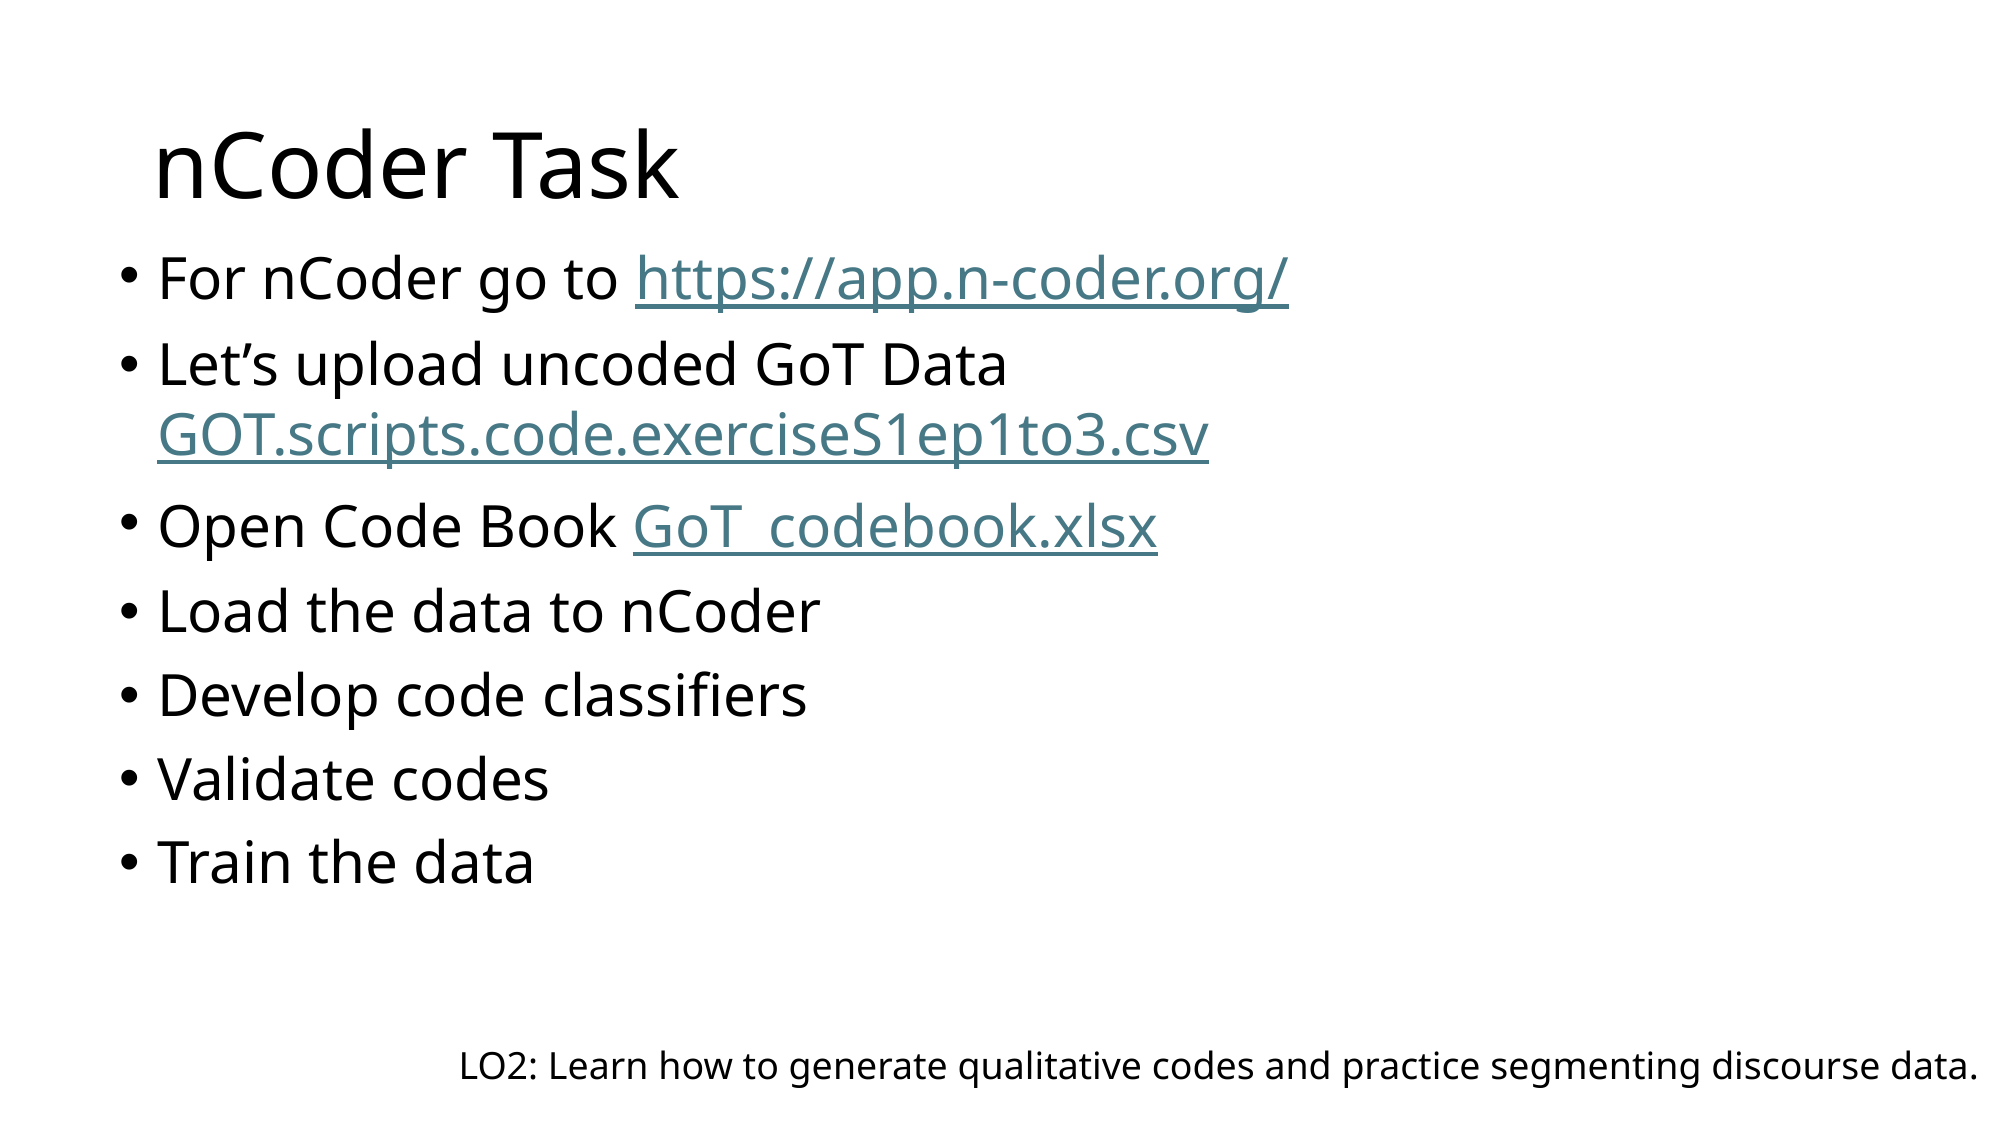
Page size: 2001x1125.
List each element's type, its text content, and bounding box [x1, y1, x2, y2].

list For nCoder go to https://app.n-coder.org/ Let’s upload uncoded GoT Data GOT.scripts.code.exerciseS1ep1to3.csv Open Code Book GoT_codebook.xlsx Load the data to nCoder Develop code classifiers Validate codes Train the data [104, 235, 1830, 950]
text_box LO2: Learn how to generate qualitative codes and practice segmenting discourse data. [443, 1034, 1995, 1095]
title nCoder Task [137, 59, 1863, 278]
